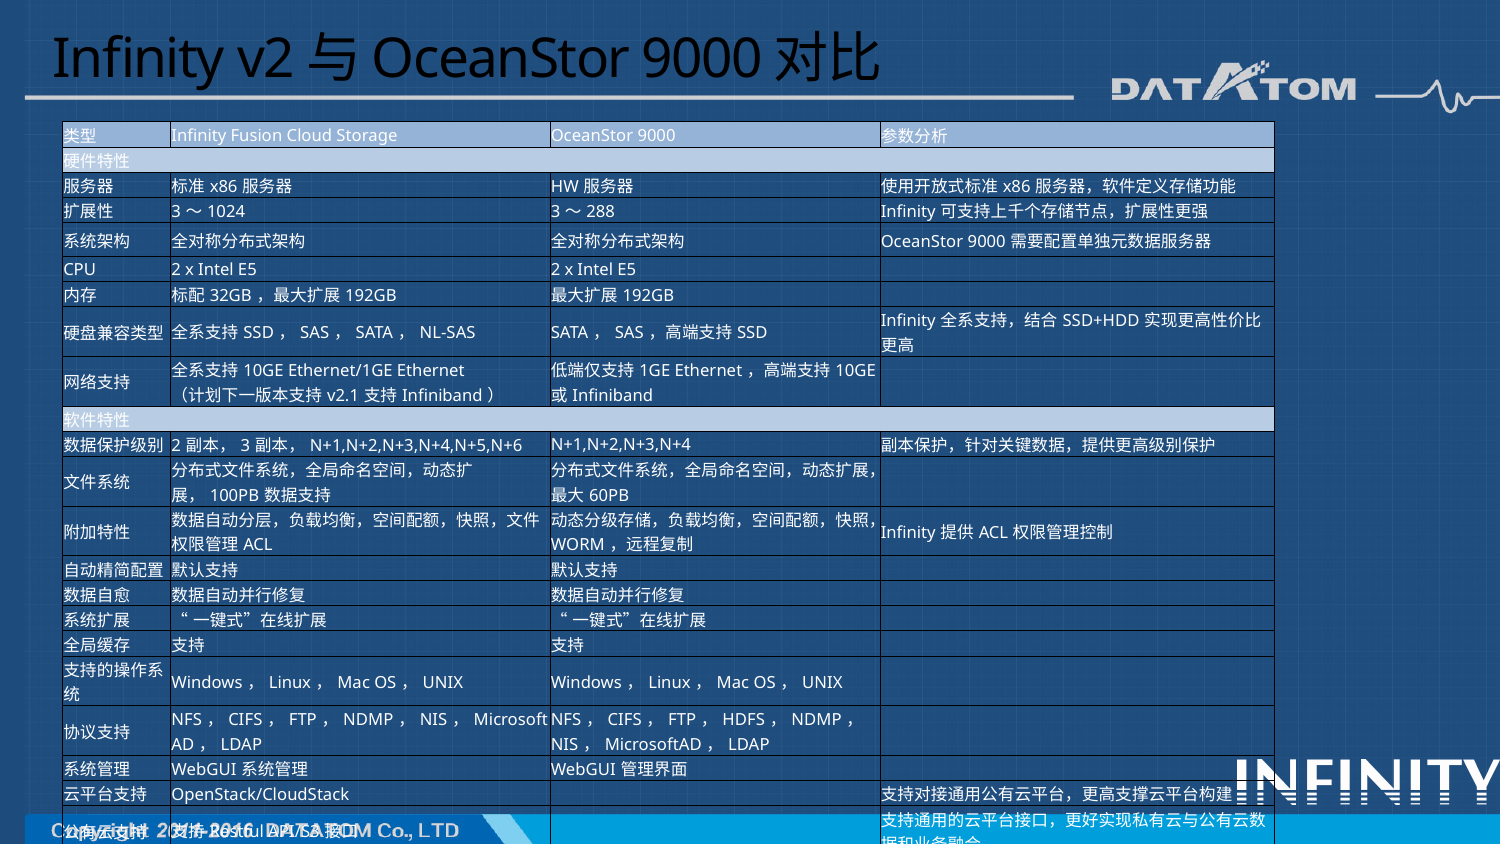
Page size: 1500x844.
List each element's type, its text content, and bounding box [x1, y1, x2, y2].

table_cell HW服务器 [551, 173, 880, 197]
table_cell “一键式”在线扩展 [551, 606, 880, 630]
table_cell WebGUI系统管理 [171, 756, 550, 780]
table_cell 公有云支持 [63, 806, 170, 844]
table_cell [881, 706, 1274, 755]
table_cell [881, 282, 1274, 306]
table_cell 云平台支持 [63, 781, 170, 805]
table_cell 标准x86服务器 [171, 173, 550, 197]
table_header 类型 [63, 122, 170, 147]
table_cell 系统架构 [63, 223, 170, 256]
table_cell 网络支持 [63, 357, 170, 406]
table_header OceanStor 9000 [551, 122, 880, 147]
table_cell 软件特性 [63, 407, 1274, 431]
table_cell 内存 [63, 282, 170, 306]
table_cell [881, 631, 1274, 656]
table_cell 动态分级存储，负载均衡，空间配额，快照，WORM，远程复制 [551, 507, 880, 555]
table_cell 标配32GB，最大扩展192GB [171, 282, 550, 306]
title Infinity v2与OceanStor 9000对比 [37, 21, 1410, 97]
table_cell 全对称分布式架构 [171, 223, 550, 256]
table_cell 2副本，3副本，N+1,N+2,N+3,N+4,N+5,N+6 [171, 432, 550, 456]
table_cell CPU [63, 257, 170, 281]
table_cell Infinity提供ACL权限管理控制 [881, 507, 1274, 555]
table_cell [881, 257, 1274, 281]
table_cell 协议支持 [63, 706, 170, 755]
table_cell 3～1024 [171, 198, 550, 222]
table_cell 附加特性 [63, 507, 170, 555]
table_cell 自动精简配置 [63, 556, 170, 580]
table_cell [881, 457, 1274, 506]
picture [24, 0, 1500, 844]
table_cell 数据自动分层，负载均衡，空间配额，快照，文件权限管理ACL [171, 507, 550, 555]
table_cell 全系支持SSD，SAS，SATA，NL-SAS [171, 307, 550, 356]
table_cell 低端仅支持1GE Ethernet，高端支持10GE或Infiniband [551, 357, 880, 406]
table_cell 硬盘兼容类型 [63, 307, 170, 356]
table_cell Infinity可支持上千个存储节点，扩展性更强 [881, 198, 1274, 222]
table_cell “一键式”在线扩展 [171, 606, 550, 630]
table_cell 支持的操作系统 [63, 657, 170, 705]
table_cell 最大扩展192GB [551, 282, 880, 306]
table_cell 全局缓存 [63, 631, 170, 656]
table_header 参数分析 [881, 122, 1274, 147]
table_cell 支持Restful API/S3接口 [171, 806, 550, 844]
table_cell 系统扩展 [63, 606, 170, 630]
table_cell SATA，SAS，高端支持SSD [551, 307, 880, 356]
table_cell Windows，Linux，Mac OS，UNIX [551, 657, 880, 705]
table_cell [881, 756, 1274, 780]
table_cell 3～288 [551, 198, 880, 222]
table_cell OceanStor 9000需要配置单独元数据服务器 [881, 223, 1274, 256]
table_cell 2 x Intel E5 [171, 257, 550, 281]
table_cell 扩展性 [63, 198, 170, 222]
table_cell [881, 556, 1274, 580]
table_cell 全系支持10GE Ethernet/1GE Ethernet （计划下一版本支持v2.1支持Infiniband） [171, 357, 550, 406]
table_cell 服务器 [63, 173, 170, 197]
table_cell 支持通用的云平台接口，更好实现私有云与公有云数据和业务融合 [881, 806, 1274, 844]
table_cell 支持 [171, 631, 550, 656]
table_cell 全对称分布式架构 [551, 223, 880, 256]
table_cell NFS，CIFS，FTP，NDMP，NIS，MicrosoftAD，LDAP [171, 706, 550, 755]
table_cell 副本保护，针对关键数据，提供更高级别保护 [881, 432, 1274, 456]
table_cell 默认支持 [551, 556, 880, 580]
table_cell OpenStack/CloudStack [171, 781, 550, 805]
table_cell 分布式文件系统，全局命名空间，动态扩展，100PB数据支持 [171, 457, 550, 506]
table_cell [881, 657, 1274, 705]
table_cell [881, 581, 1274, 605]
table_header Infinity Fusion Cloud Storage [171, 122, 550, 147]
table_cell 使用开放式标准x86服务器，软件定义存储功能 [881, 173, 1274, 197]
table_cell N+1,N+2,N+3,N+4 [551, 432, 880, 456]
table_cell 支持 [551, 631, 880, 656]
table_cell NFS，CIFS，FTP，HDFS，NDMP，NIS，MicrosoftAD，LDAP [551, 706, 880, 755]
table_cell Windows，Linux，Mac OS，UNIX [171, 657, 550, 705]
table_cell [881, 606, 1274, 630]
table_cell 文件系统 [63, 457, 170, 506]
table_cell WebGUI管理界面 [551, 756, 880, 780]
table_cell 默认支持 [171, 556, 550, 580]
table_cell [551, 781, 880, 805]
table_cell 系统管理 [63, 756, 170, 780]
table_cell 2 x Intel E5 [551, 257, 880, 281]
table_cell [551, 806, 880, 844]
table_cell 数据保护级别 [63, 432, 170, 456]
table_cell 数据自动并行修复 [551, 581, 880, 605]
table_cell 支持对接通用公有云平台，更高支撑云平台构建 [881, 781, 1274, 805]
table_cell 数据自动并行修复 [171, 581, 550, 605]
table_cell [881, 357, 1274, 406]
table_cell 硬件特性 [63, 148, 1274, 172]
table_cell Infinity全系支持，结合SSD+HDD实现更高性价比更高 [881, 307, 1274, 356]
table_cell 数据自愈 [63, 581, 170, 605]
table_cell 分布式文件系统，全局命名空间，动态扩展，最大60PB [551, 457, 880, 506]
